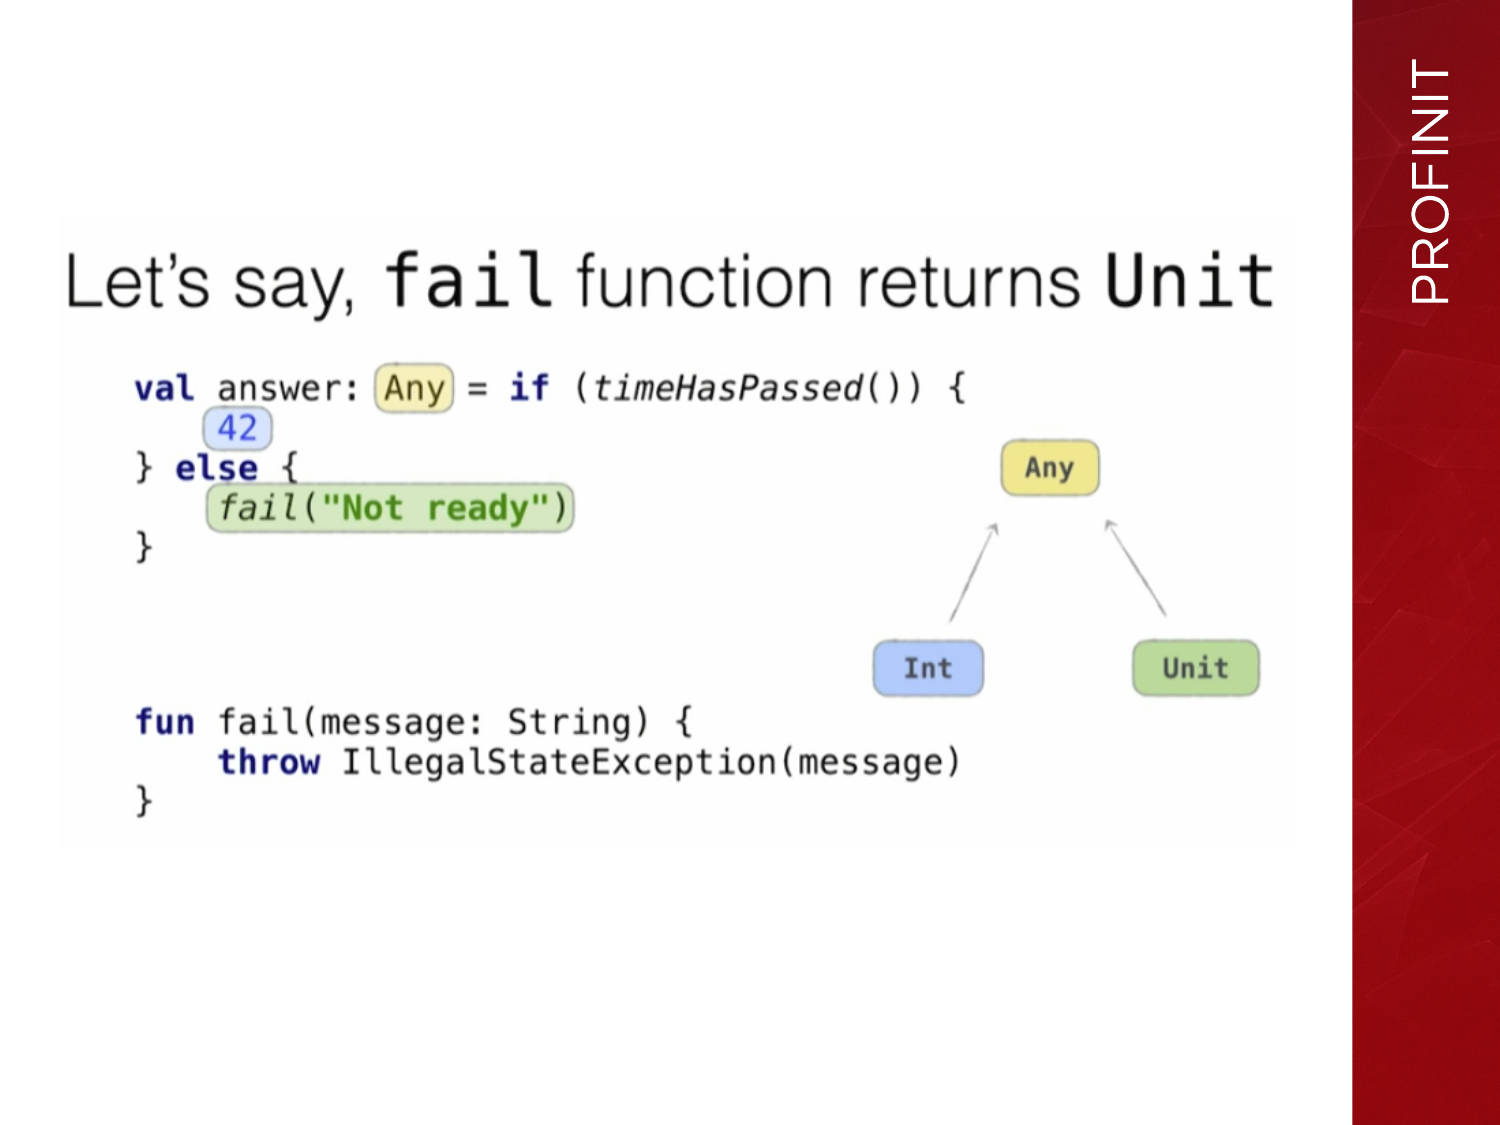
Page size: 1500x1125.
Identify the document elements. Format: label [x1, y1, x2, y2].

picture [1352, 0, 1500, 1125]
picture [59, 216, 1296, 849]
